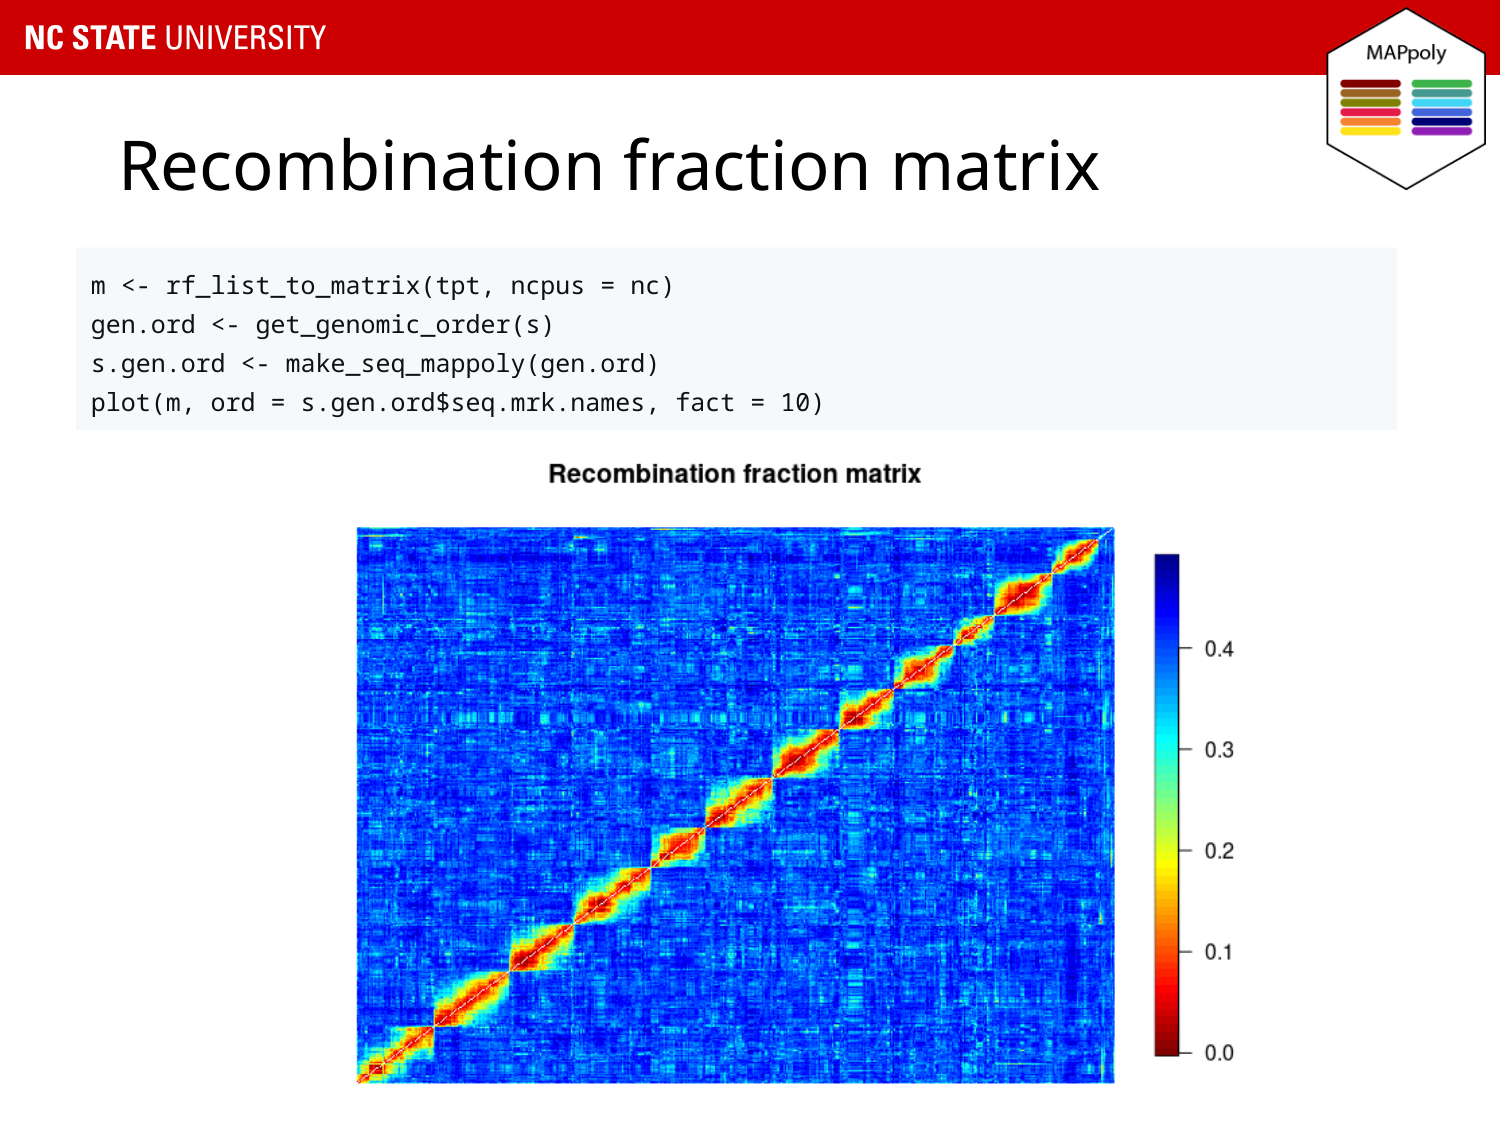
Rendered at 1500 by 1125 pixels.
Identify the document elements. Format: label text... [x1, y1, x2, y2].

picture [349, 452, 1248, 1089]
text_box m <- rf_list_to_matrix(tpt, ncpus = nc) gen.ord <- get_genomic_order(s) s.gen.ord <- make_seq_mappoly(gen.ord) plot(m, ord = s.gen.ord$seq.mrk.names, fact = 10) [75, 246, 1398, 431]
picture [0, 0, 1500, 191]
title Recombination fraction matrix [103, 59, 1397, 246]
